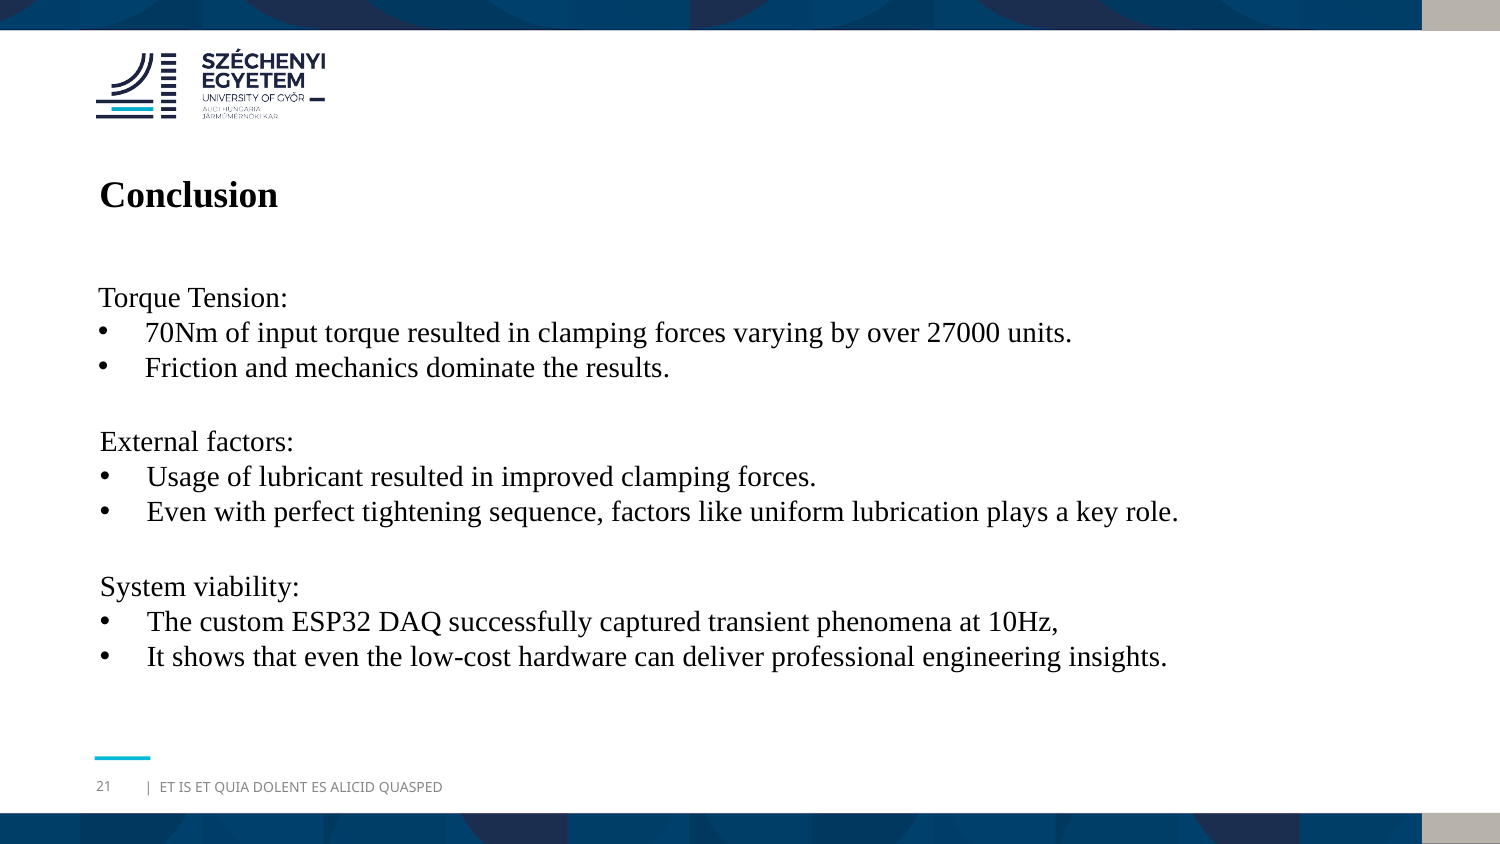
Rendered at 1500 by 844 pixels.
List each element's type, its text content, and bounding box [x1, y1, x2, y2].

picture [0, 0, 1500, 844]
text_box System viability: The custom ESP32 DAQ successfully captured transient phenomena at 10Hz, It shows that even the low-cost hardware can deliver professional engineering insights. [85, 560, 1184, 680]
text_box External factors: Usage of lubricant resulted in improved clamping forces. Even with perfect tightening sequence, factors like uniform lubrication plays a key role. [85, 415, 1195, 535]
text_box Conclusion [84, 162, 294, 223]
